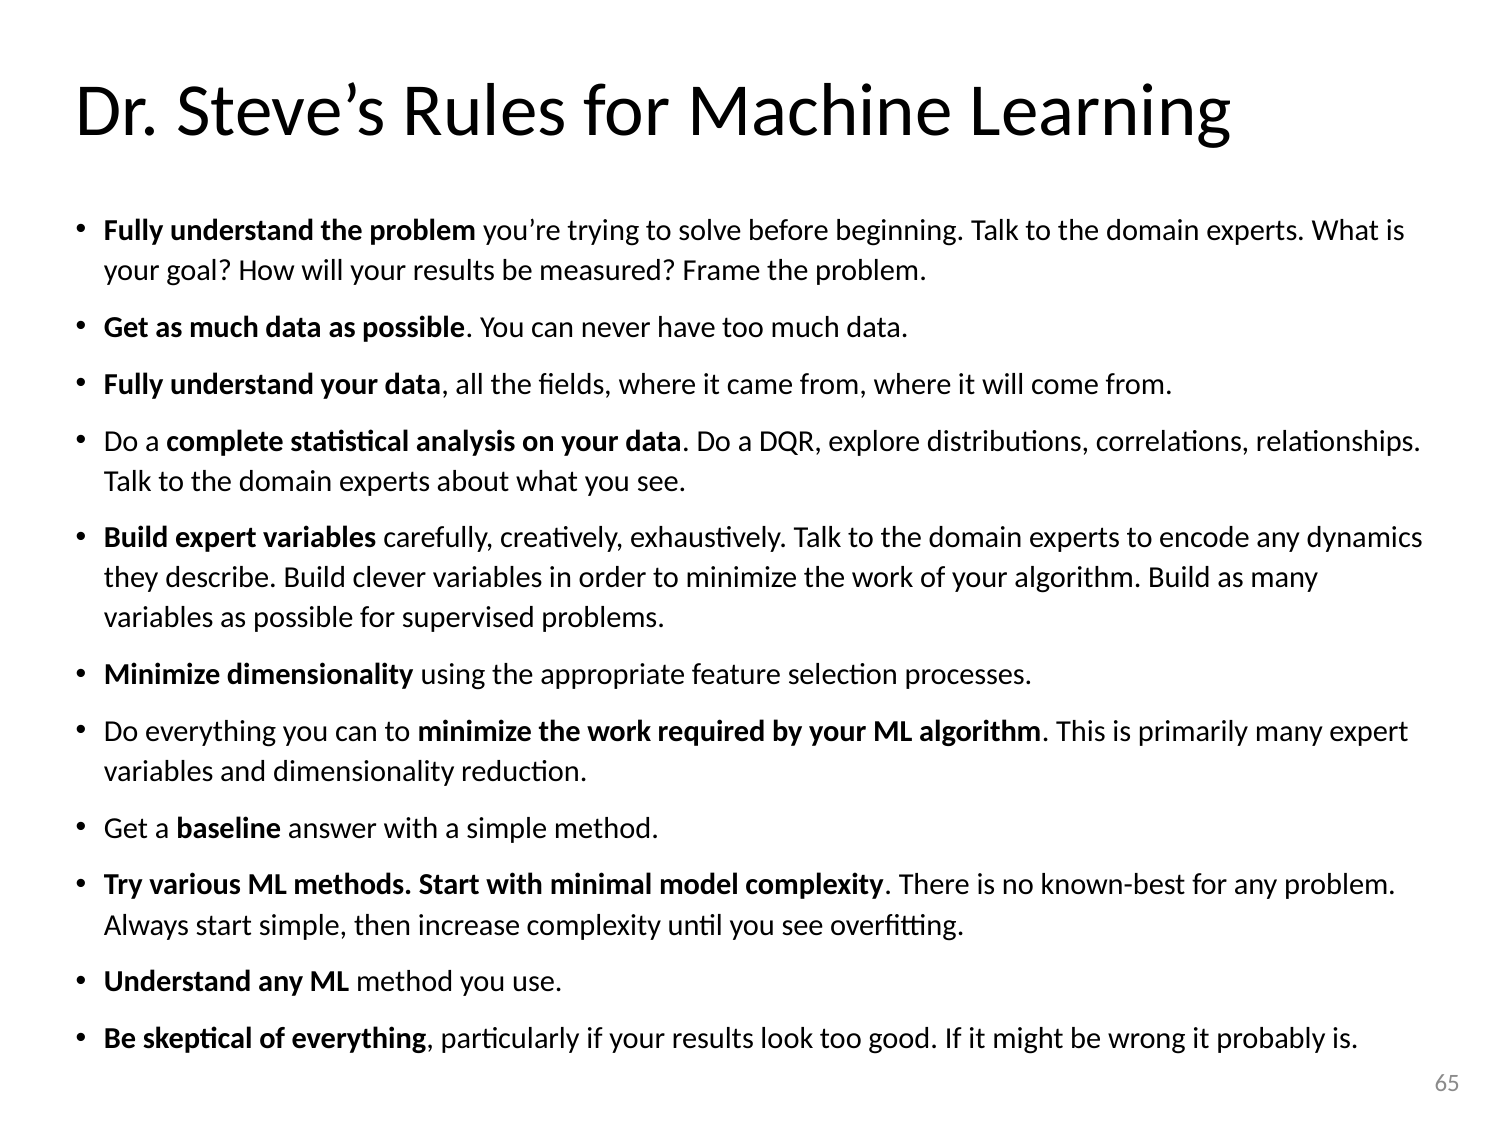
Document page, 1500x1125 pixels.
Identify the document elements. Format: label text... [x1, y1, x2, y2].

list Fully understand the problem you’re trying to solve before beginning. Talk to the domain experts. What is your goal? How will your results be measured? Frame the problem. Get as much data as possible. You can never have too much data. Fully understand your data, all the fields, where it came from, where it will come from. Do a complete statistical analysis on your data. Do a DQR, explore distributions, correlations, relationships. Talk to the domain experts about what you see. Build expert variables carefully, creatively, exhaustively. Talk to the domain experts to encode any dynamics they describe. Build clever variables in order to minimize the work of your algorithm. Build as many variables as possible for supervised problems. Minimize dimensionality using the appropriate feature selection processes. Do everything you can to minimize the work required by your ML algorithm. This is primarily many expert variables and dimensionality reduction. Get a baseline answer with a simple method. Try various ML methods. Start with minimal model complexity. There is no known-best for any problem. Always start simple, then increase complexity until you see overfitting. Understand any ML method you use. Be skeptical of everything, particularly if your results look too good. If it might be wrong it probably is. [60, 199, 1440, 1063]
title Dr. Steve’s Rules for Machine Learning [60, 84, 1440, 137]
slide_number 65 [1402, 1062, 1475, 1102]
